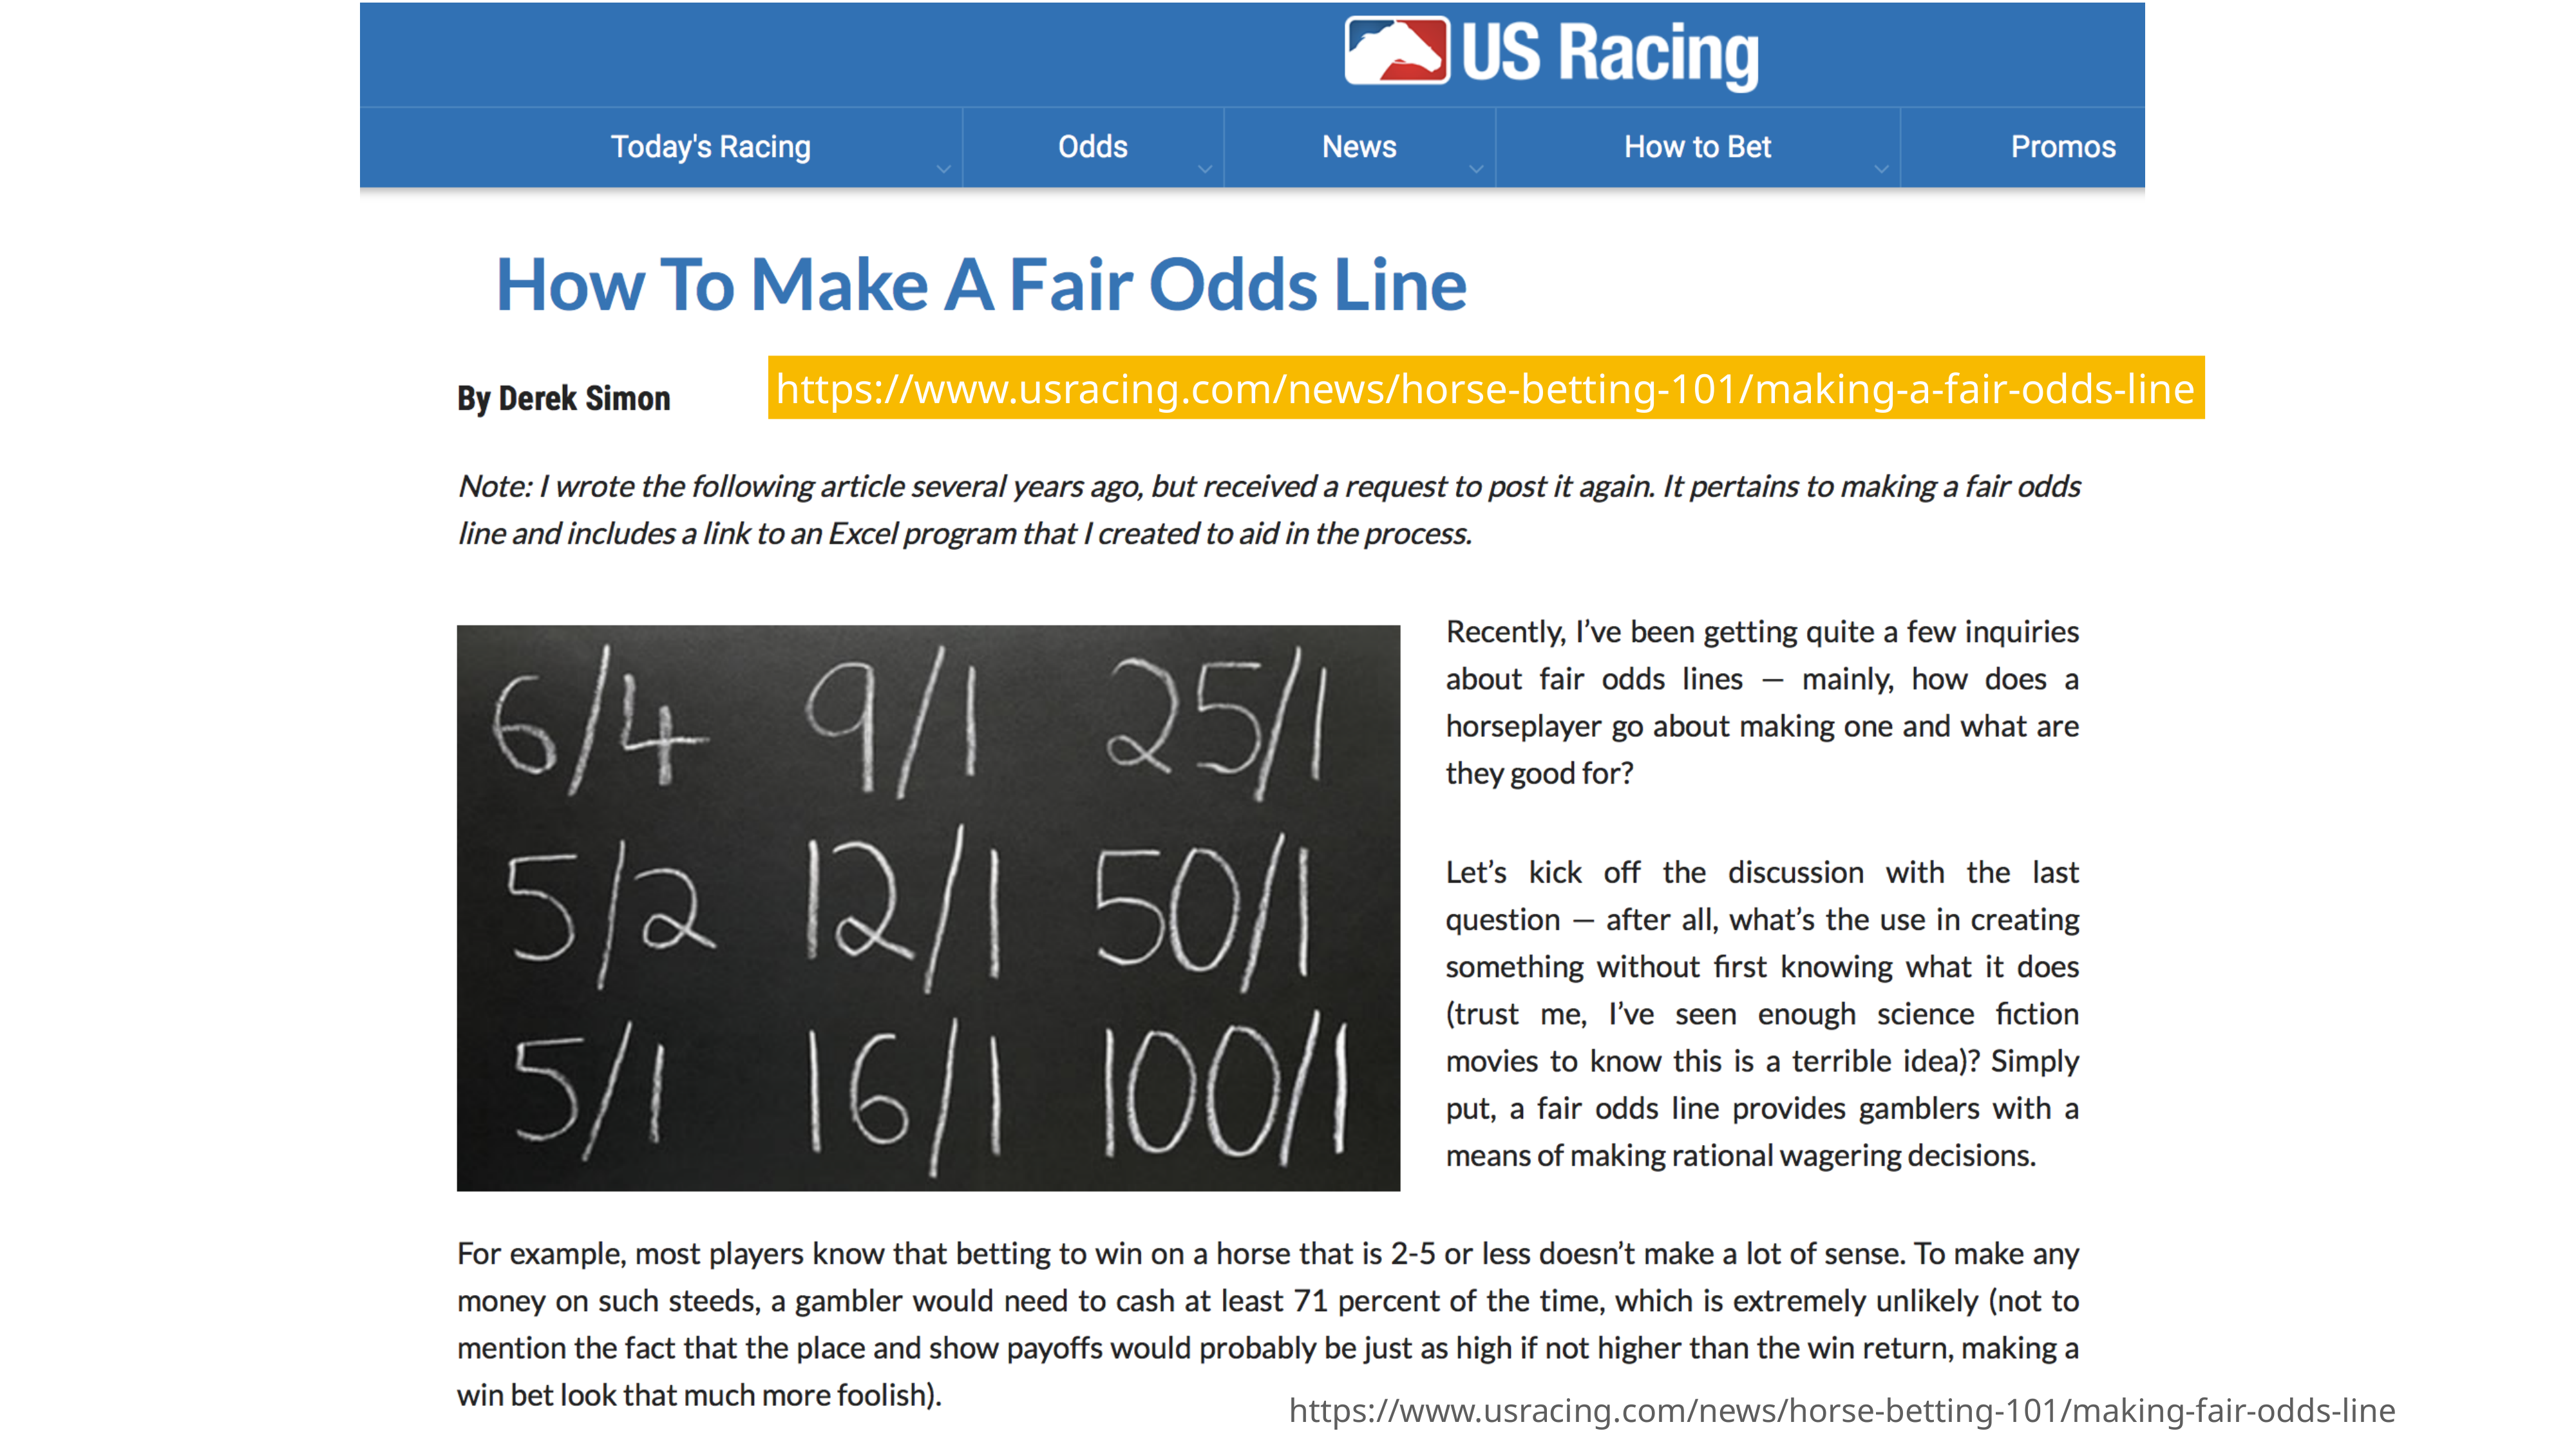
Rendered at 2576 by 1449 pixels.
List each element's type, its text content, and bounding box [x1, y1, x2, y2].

text_box https://www.usracing.com/news/horse-betting-101/making-fair-odds-line [2146, 1385, 2403, 1434]
text_box https://www.usracing.com/news/horse-betting-101/making-a-fair-odds-line [2146, 355, 2206, 419]
picture [360, 3, 2146, 1446]
